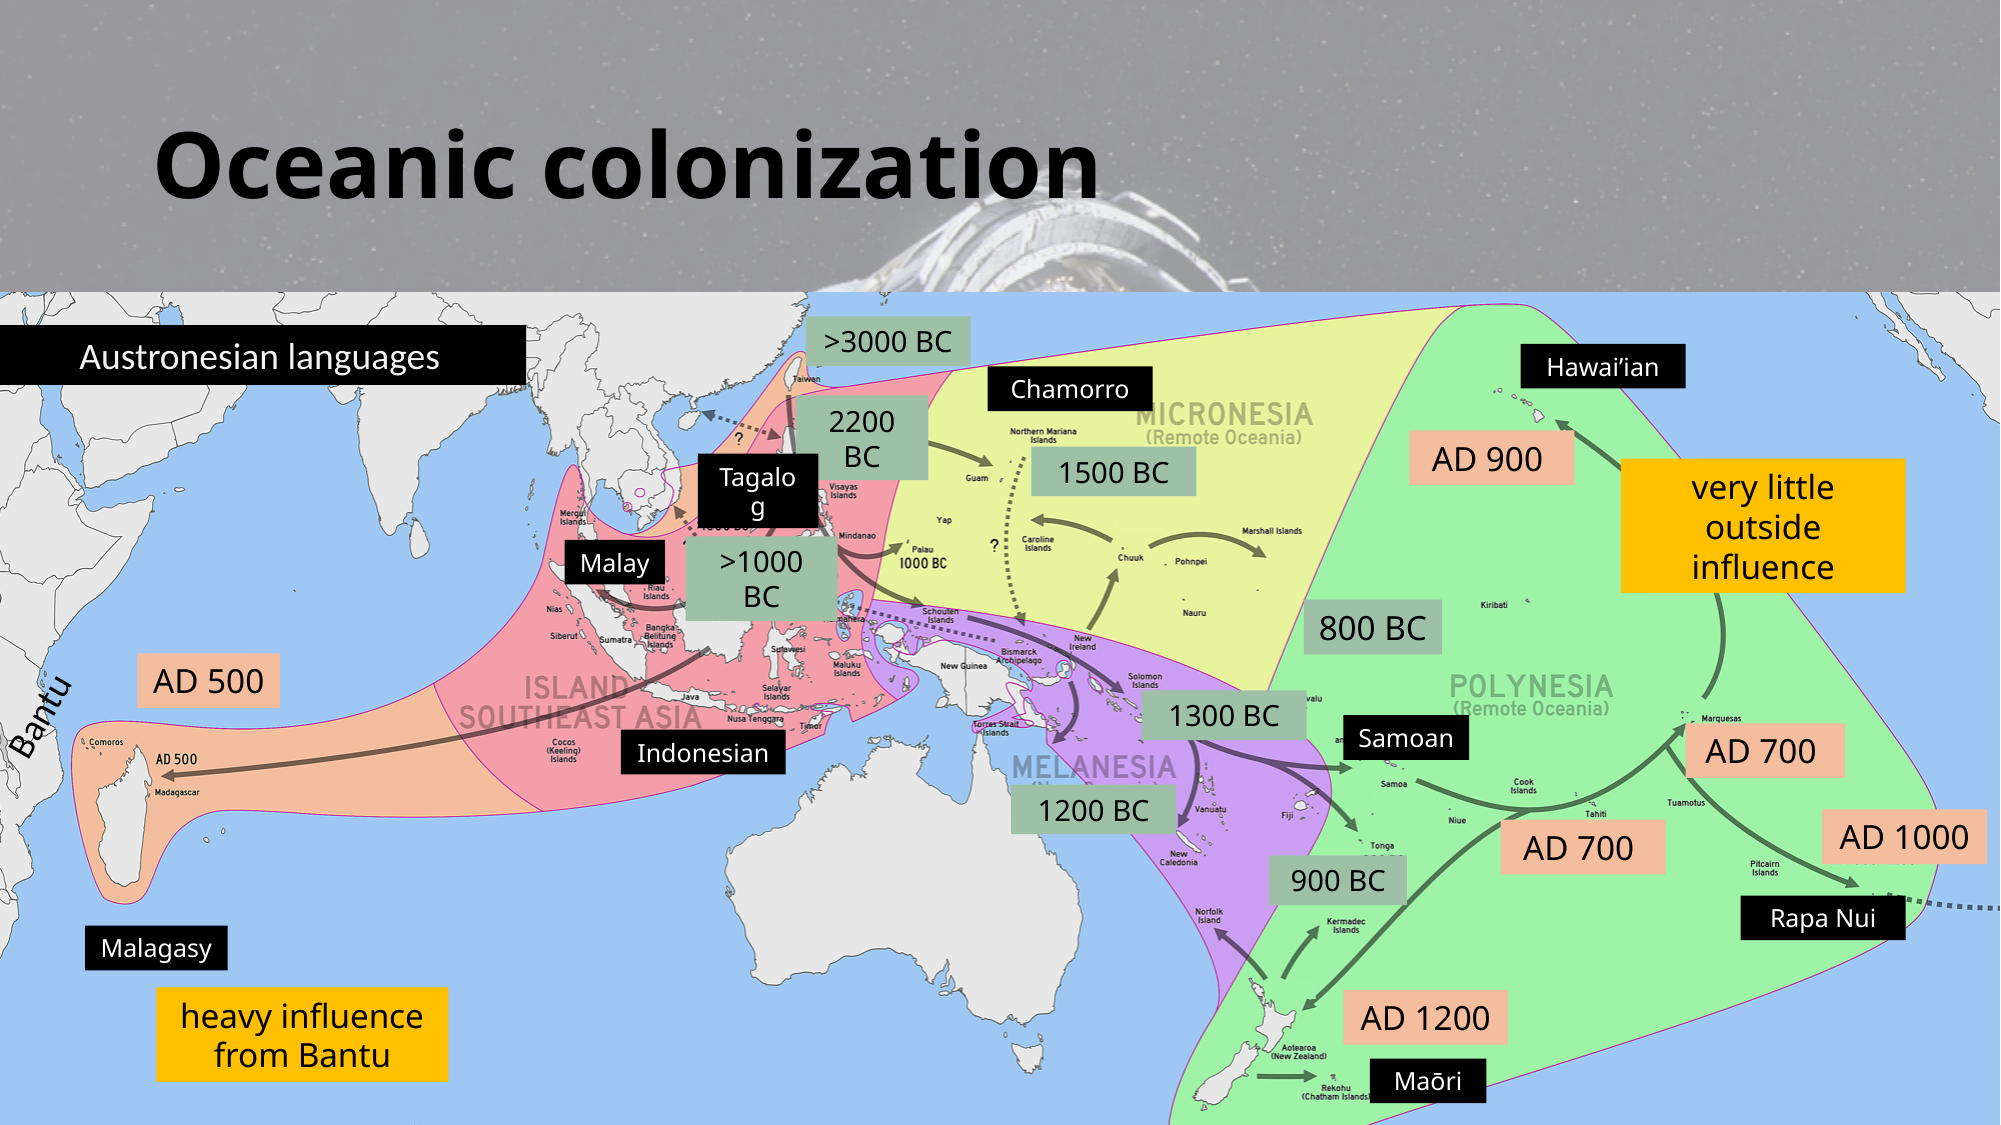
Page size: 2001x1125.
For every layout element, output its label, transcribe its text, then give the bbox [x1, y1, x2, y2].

title Oceanic colonization [137, 59, 1863, 278]
picture [0, 292, 2000, 1125]
